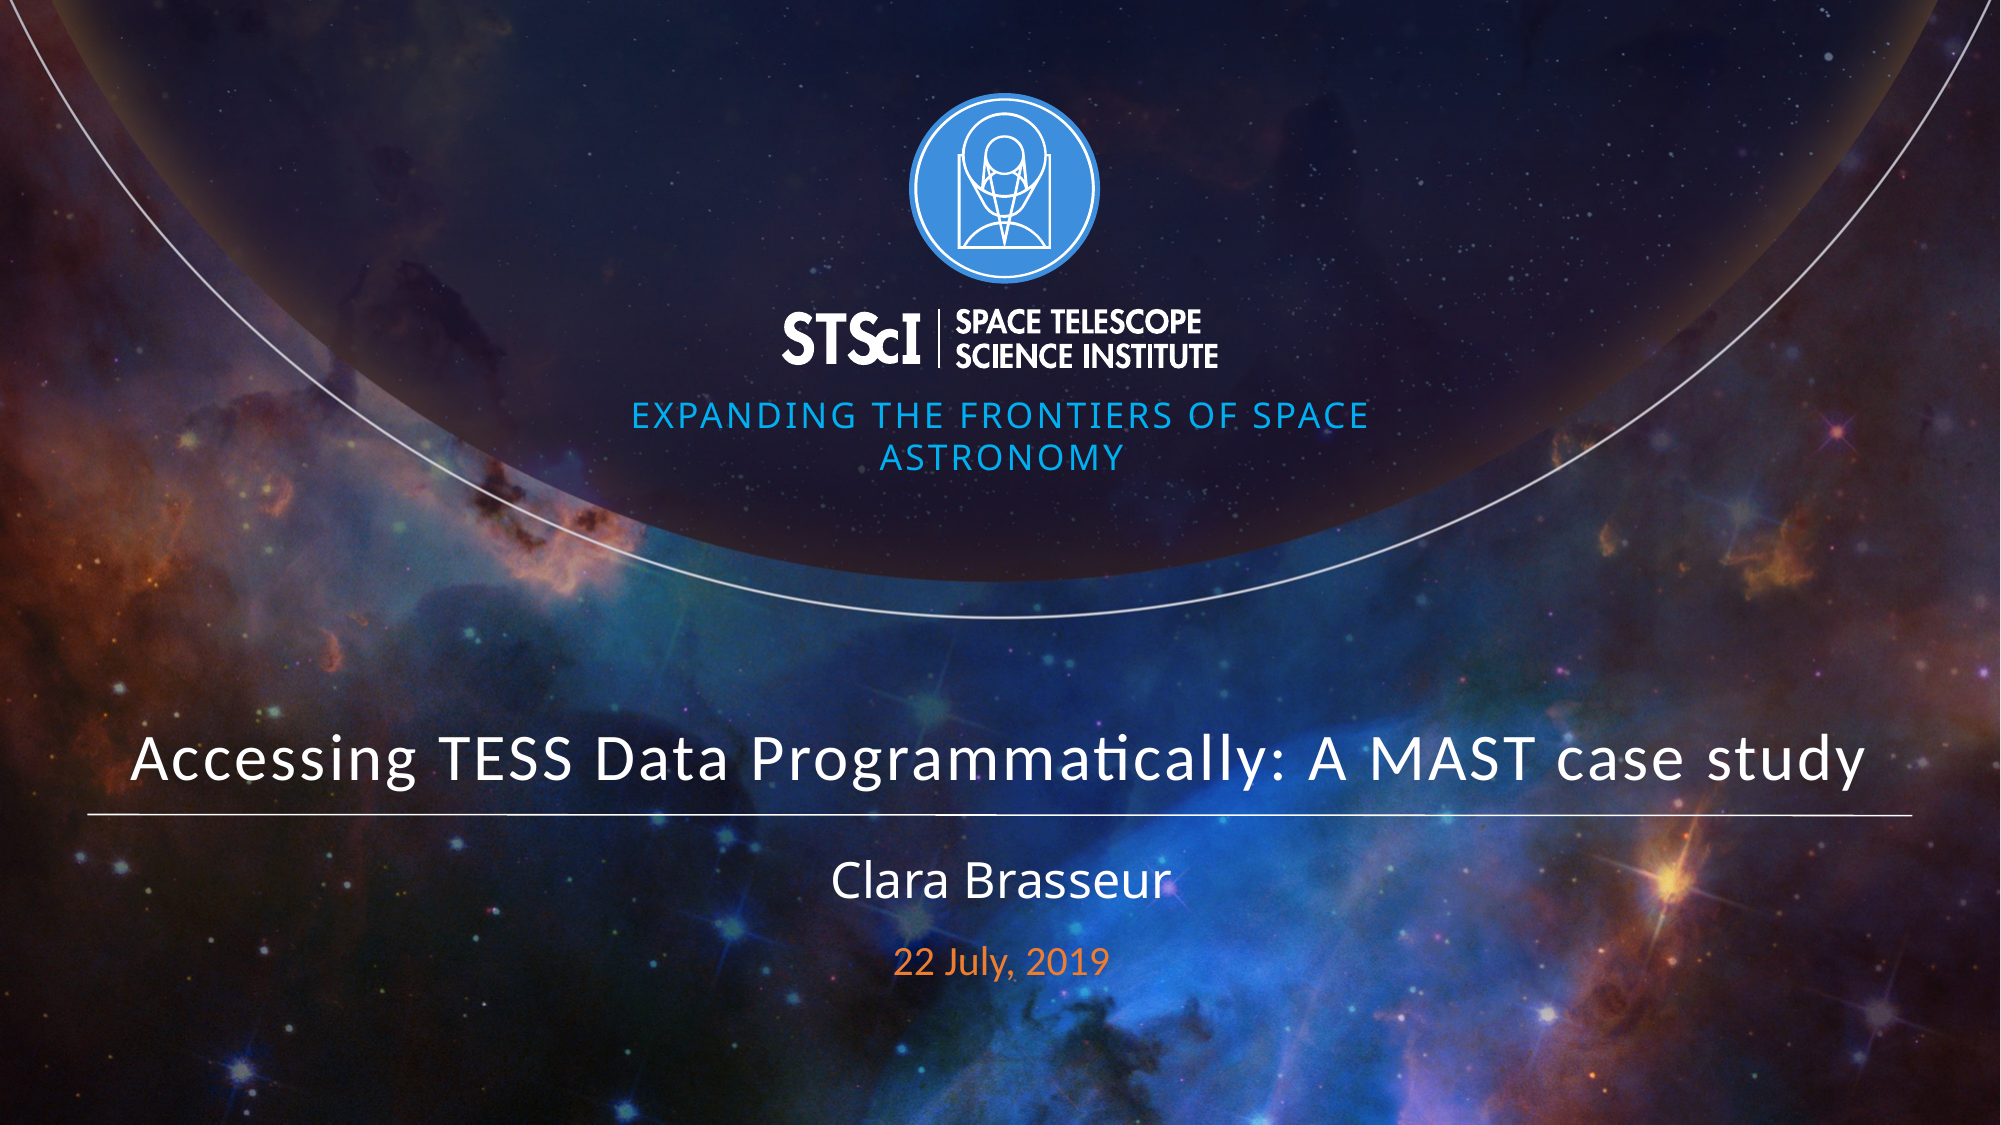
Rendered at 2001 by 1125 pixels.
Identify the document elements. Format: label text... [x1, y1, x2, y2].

title Accessing TESS Data Programmatically: A MAST case study [87, 715, 1913, 807]
text_box Clara Brasseur 22 July, 2019 [138, 841, 1864, 1052]
picture [0, 0, 2001, 1125]
